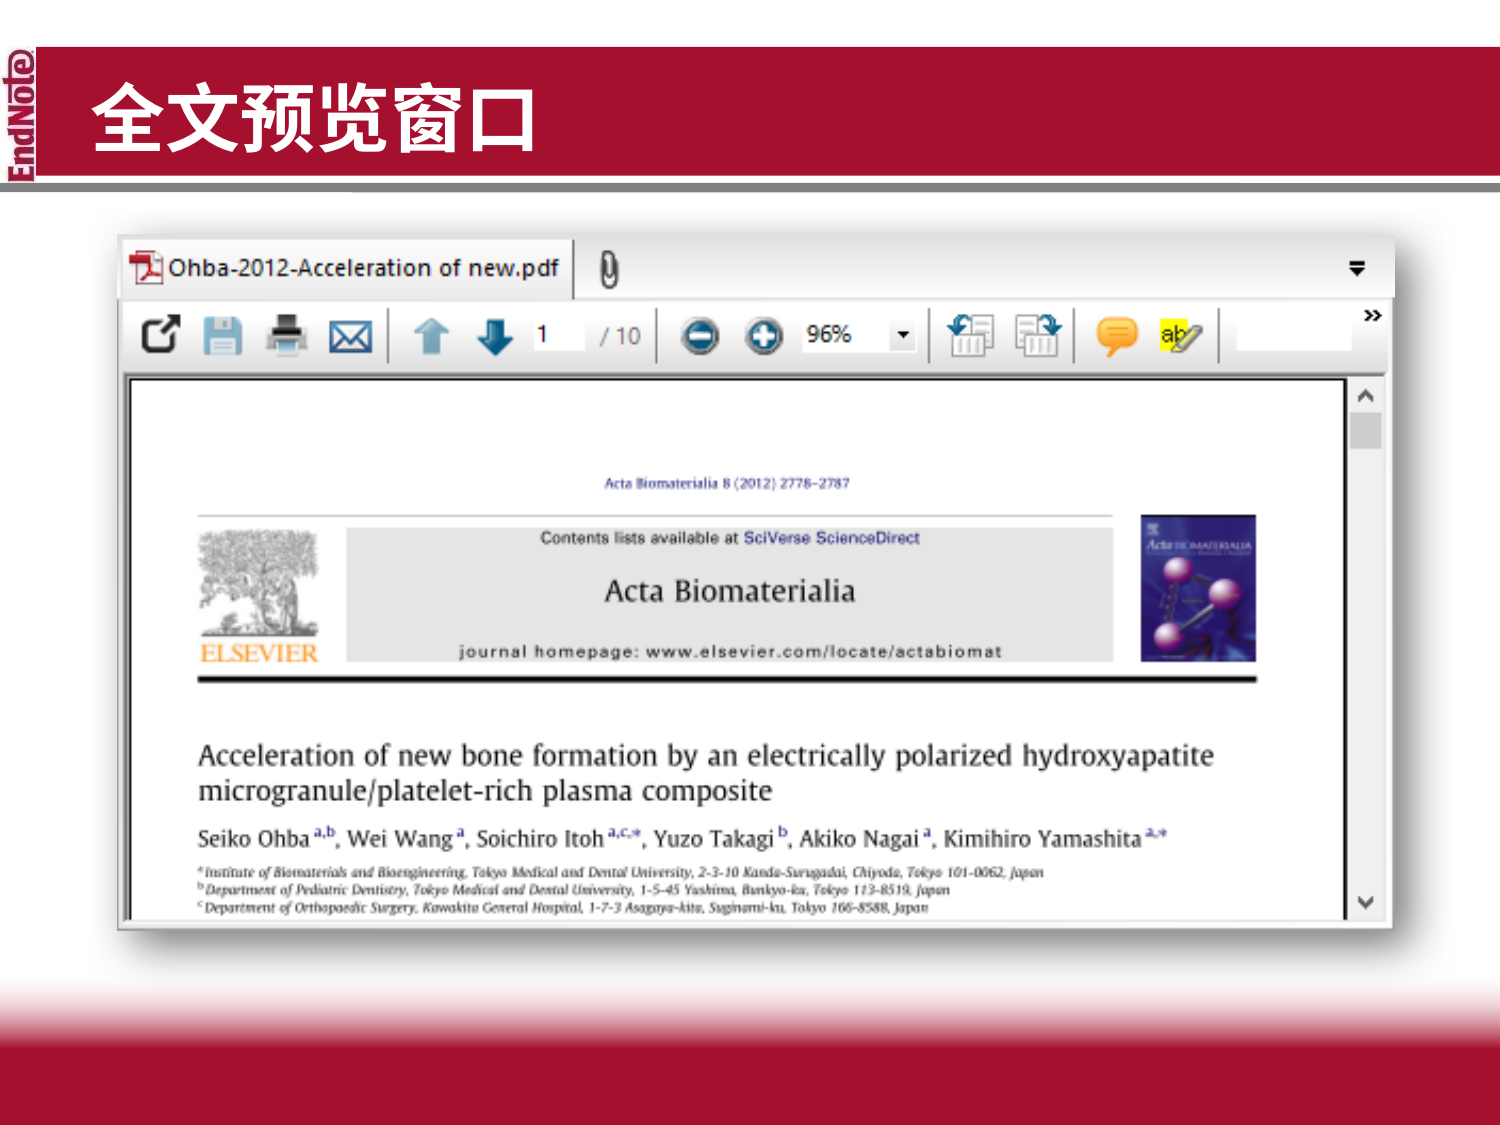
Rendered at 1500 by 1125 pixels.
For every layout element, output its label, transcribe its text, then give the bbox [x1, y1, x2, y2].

title 全文预览窗口 [74, 44, 1426, 188]
picture [116, 234, 1395, 931]
picture [0, 46, 36, 182]
